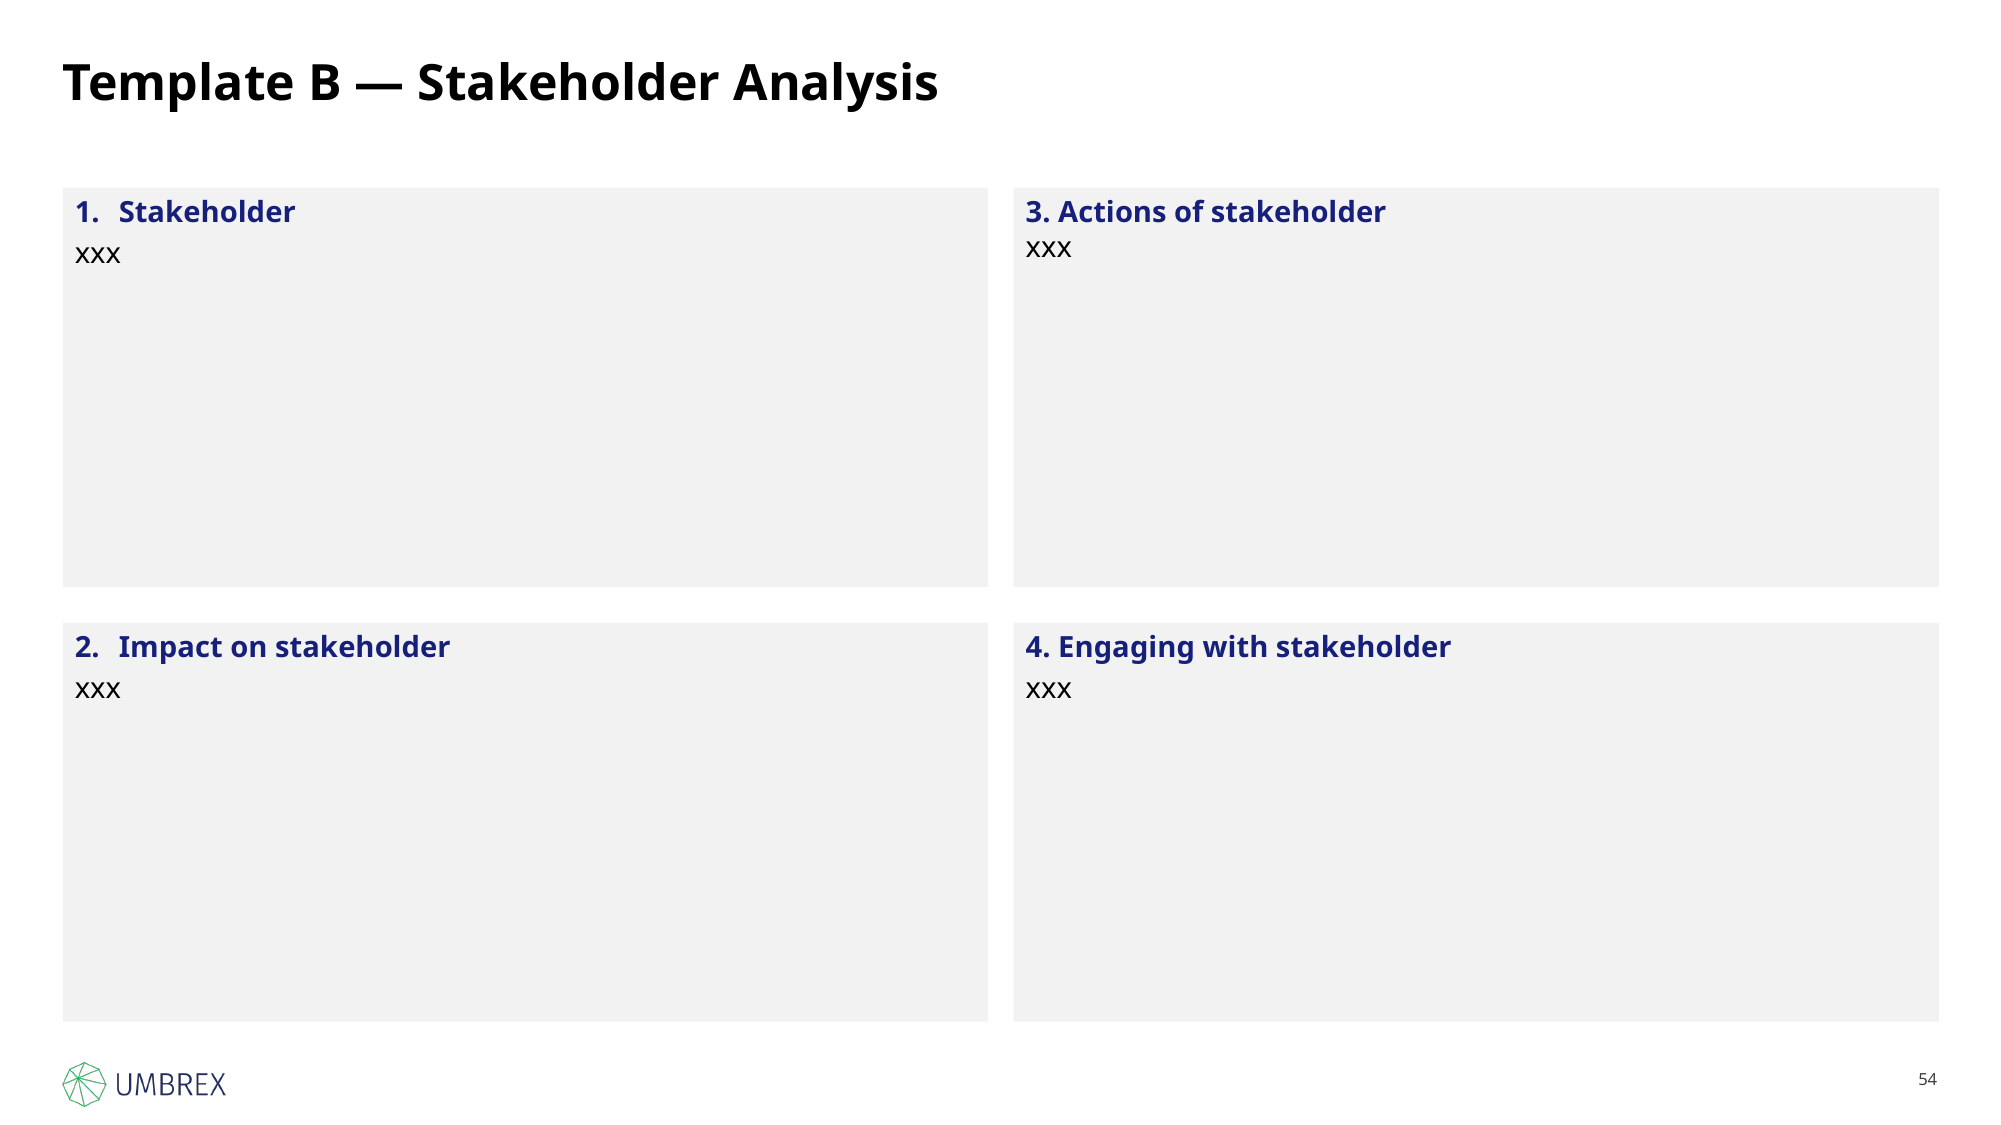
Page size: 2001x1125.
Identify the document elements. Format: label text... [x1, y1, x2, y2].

text_box 3. Actions of stakeholder xxx [1013, 187, 1939, 587]
text_box 4. Engaging with stakeholder xxx [1013, 622, 1939, 1022]
title Template B — Stakeholder Analysis [63, 62, 1937, 143]
picture [60, 1060, 227, 1108]
text_box Stakeholder xxx [62, 187, 989, 587]
text_box Impact on stakeholder xxx [62, 622, 989, 1022]
